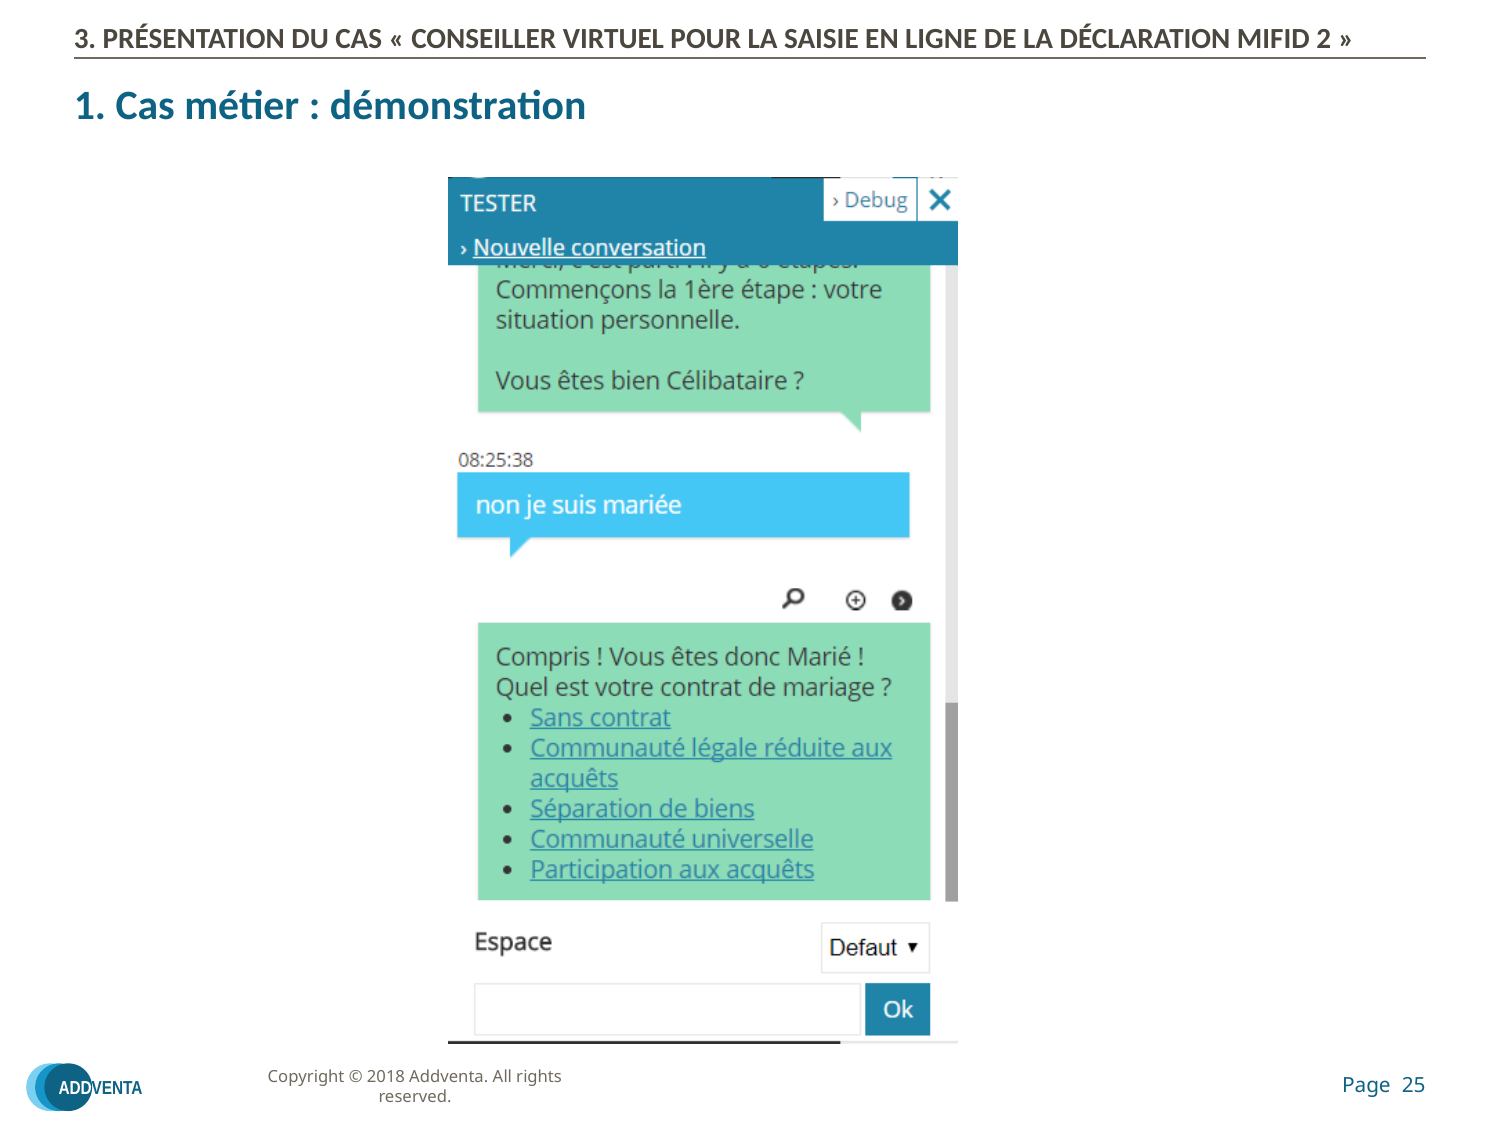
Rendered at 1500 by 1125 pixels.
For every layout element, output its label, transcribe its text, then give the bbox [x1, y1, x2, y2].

list 1. Cas métier : démonstration [73, 75, 1464, 165]
title 3. PRÉSENTATION DU CAS « CONSEILLER VIRTUEL POUR LA SAISIE EN LIGNE DE LA DÉCLARATION MIFID 2 » [73, 15, 1500, 74]
picture [448, 177, 958, 1045]
